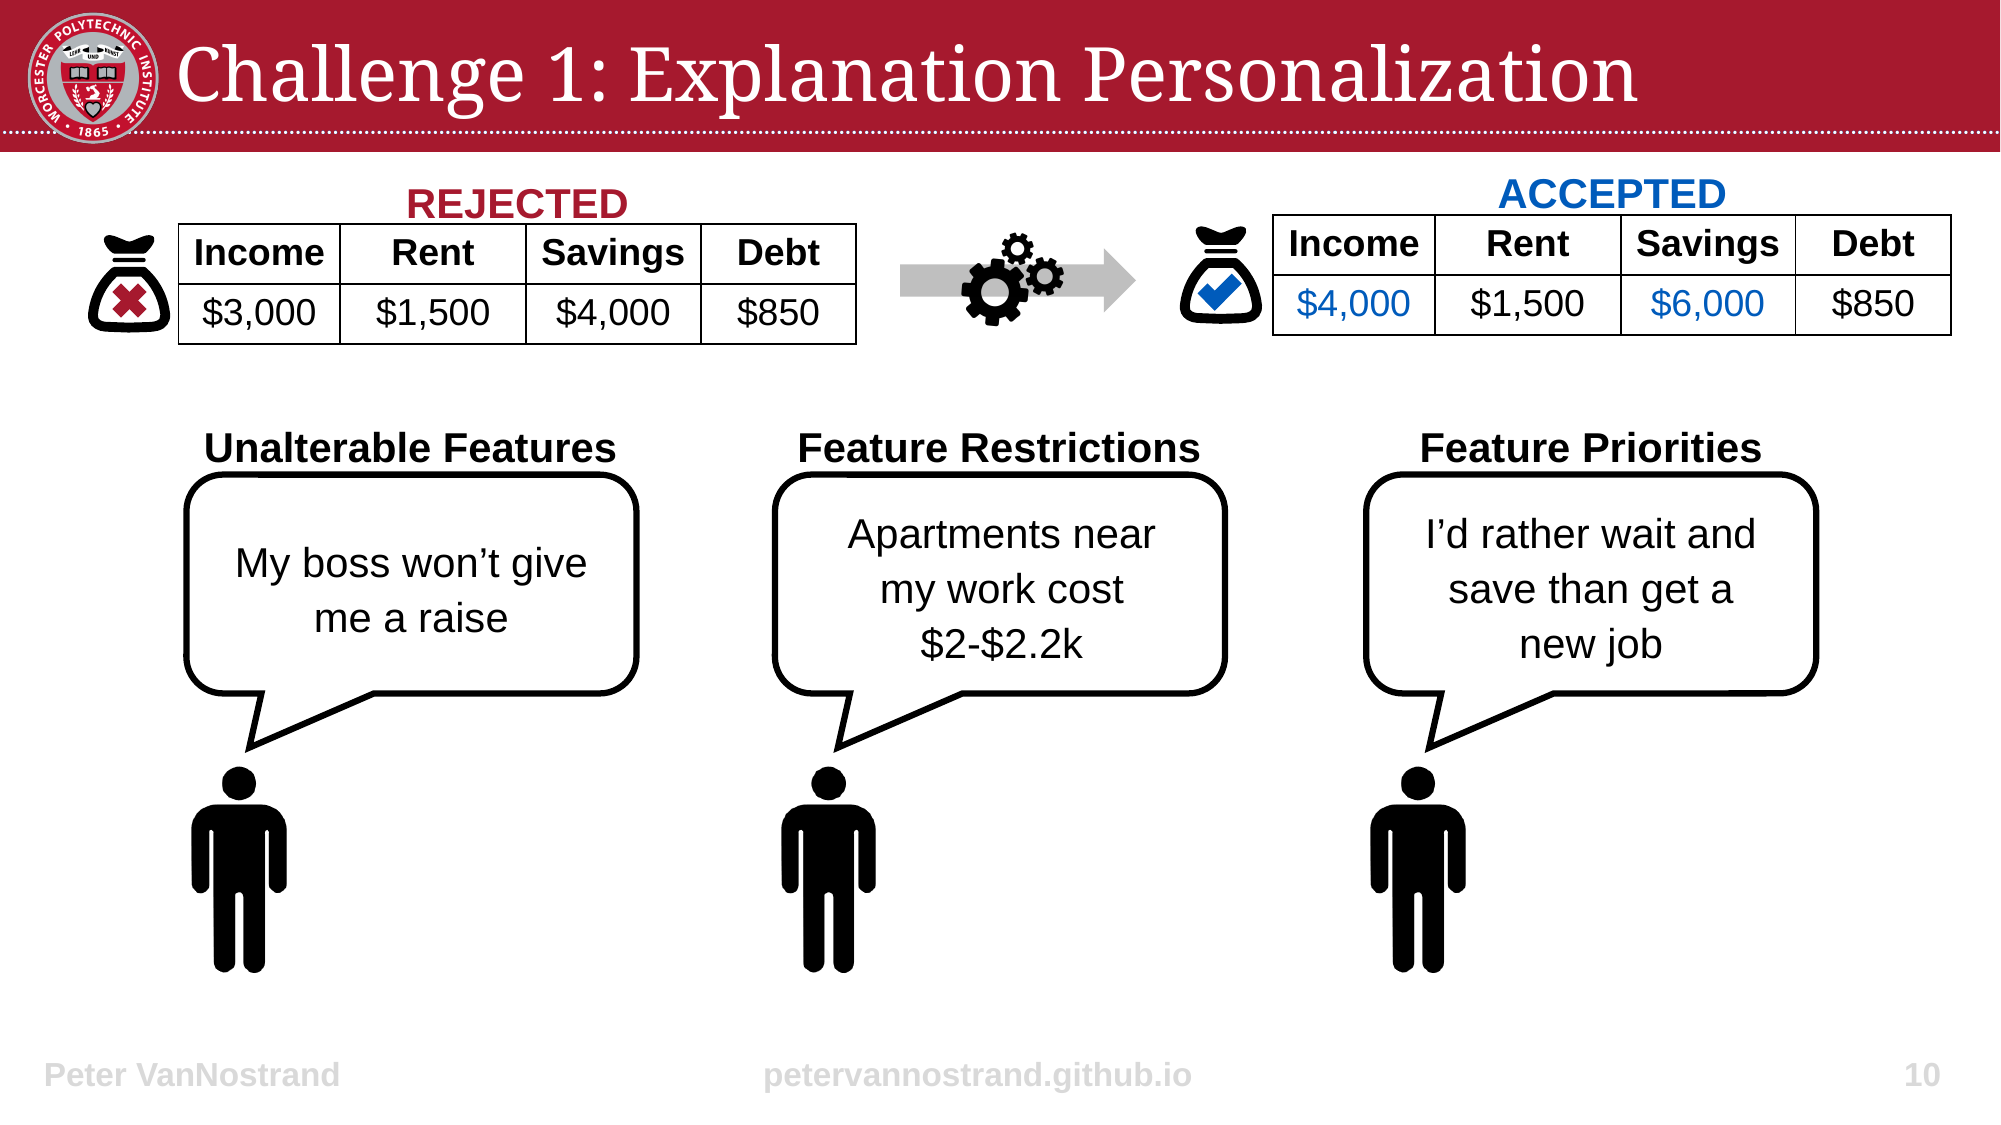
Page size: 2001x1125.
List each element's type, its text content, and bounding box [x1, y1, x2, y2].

picture [0, 0, 2001, 1125]
text_box ACCEPTED [1273, 159, 1952, 224]
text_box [87, 235, 171, 333]
table_header Savings [1622, 224, 1795, 274]
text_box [1362, 413, 1817, 979]
table_cell $4,000 [1274, 276, 1434, 334]
table_cell $4,000 [527, 285, 700, 343]
table_header Income [179, 234, 339, 283]
title Challenge 1: Explanation Personalization [160, 28, 1886, 126]
table_header Debt [1796, 224, 1950, 274]
table_header Savings [527, 234, 700, 283]
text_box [183, 413, 637, 979]
table_cell $850 [702, 285, 855, 343]
table_cell $850 [1796, 276, 1950, 334]
table_header Rent [1436, 224, 1620, 274]
table_cell $1,500 [341, 285, 525, 343]
table_header Income [1274, 224, 1434, 274]
table_cell $6,000 [1622, 276, 1795, 334]
table_header Debt [702, 234, 855, 283]
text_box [772, 413, 1228, 979]
text_box 10 [1880, 1042, 1957, 1103]
table_cell $3,000 [179, 285, 339, 343]
table_header Rent [341, 234, 525, 283]
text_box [900, 231, 1137, 329]
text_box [1179, 226, 1263, 324]
text_box REJECTED [178, 168, 857, 234]
table_cell $1,500 [1436, 276, 1620, 334]
